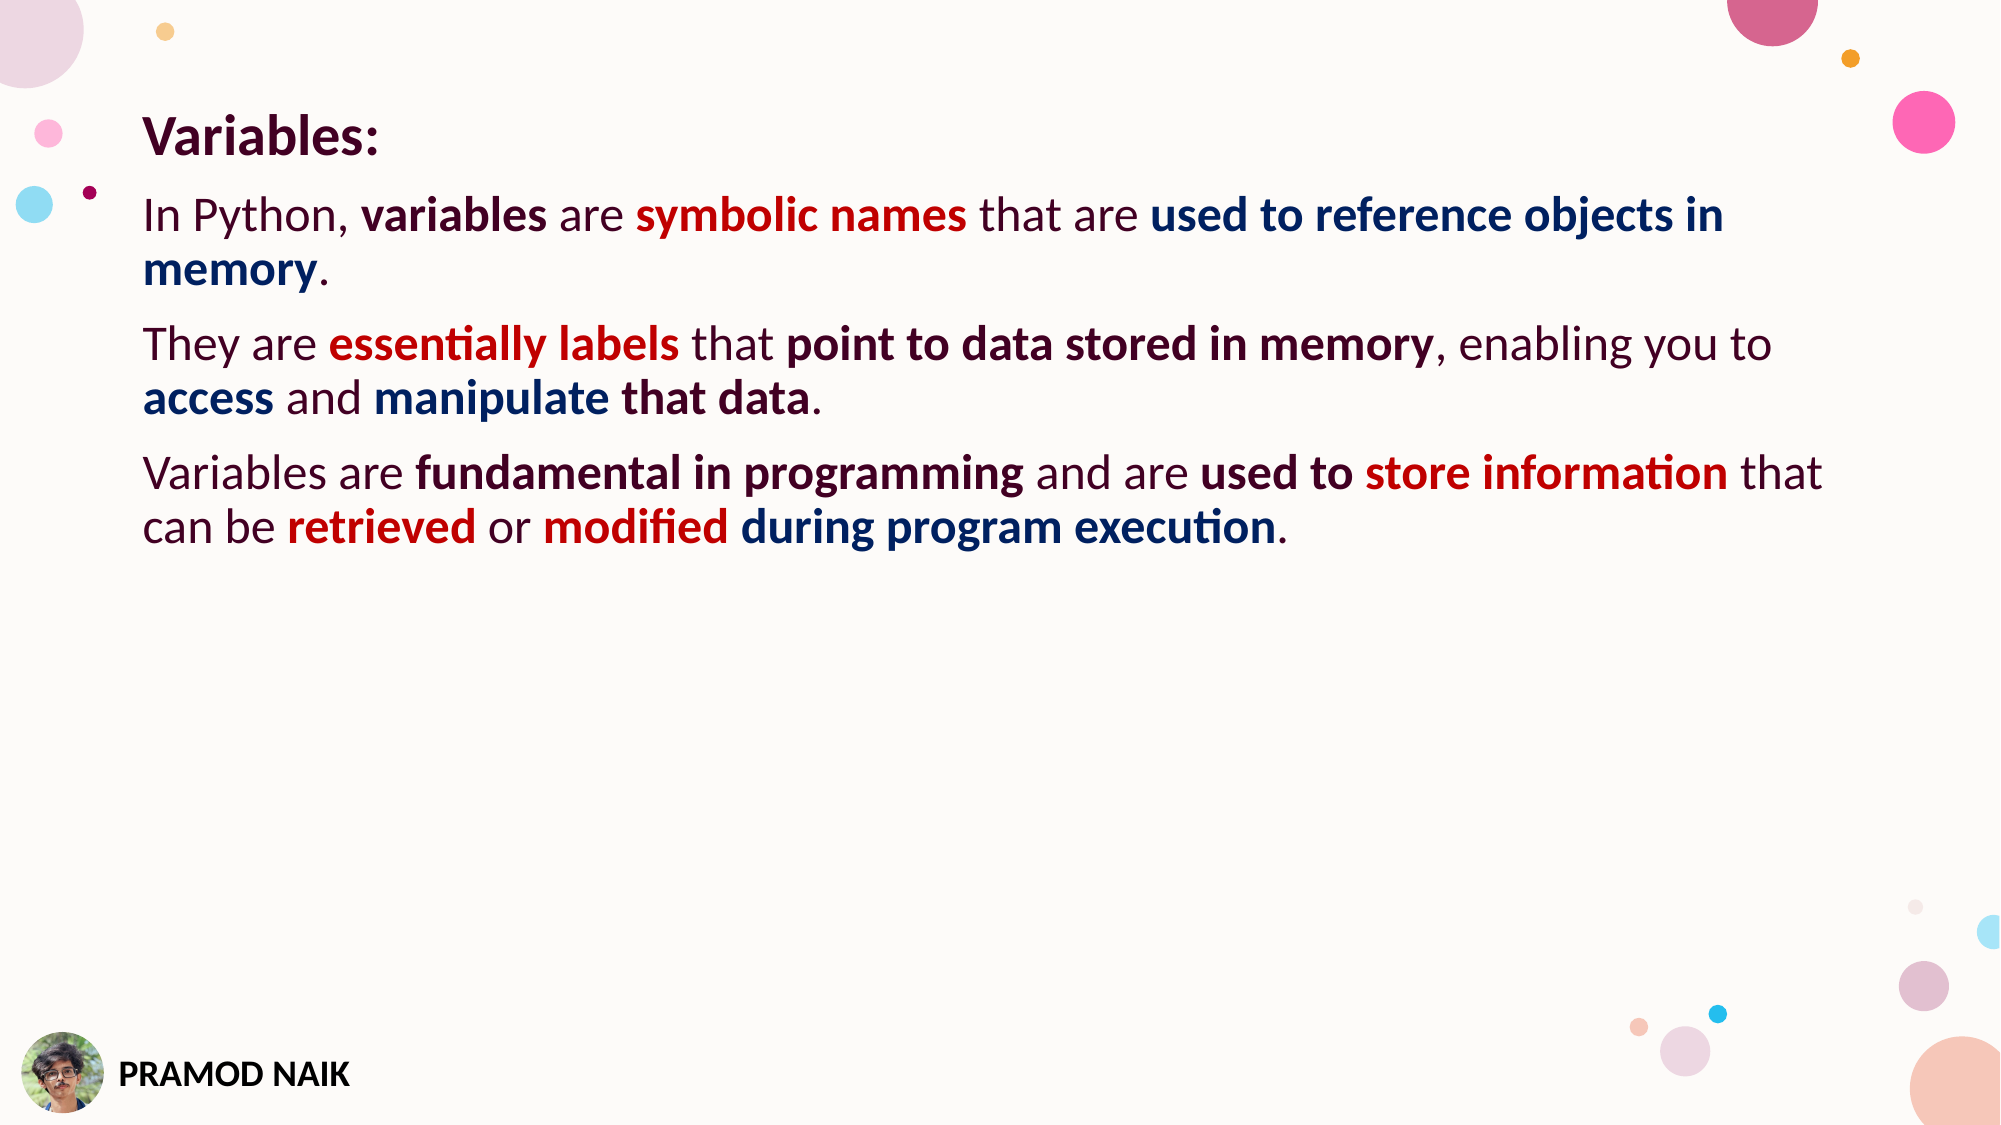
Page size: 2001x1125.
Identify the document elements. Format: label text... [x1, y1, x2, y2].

list Variables: In Python, variables are symbolic names that are used to reference objects in memory. They are essentially labels that point to data stored in memory, enabling you to access and manipulate that data. Variables are fundamental in programming and are used to store information that can be retrieved or modified during program execution. [127, 97, 1877, 1014]
picture [21, 1031, 104, 1114]
